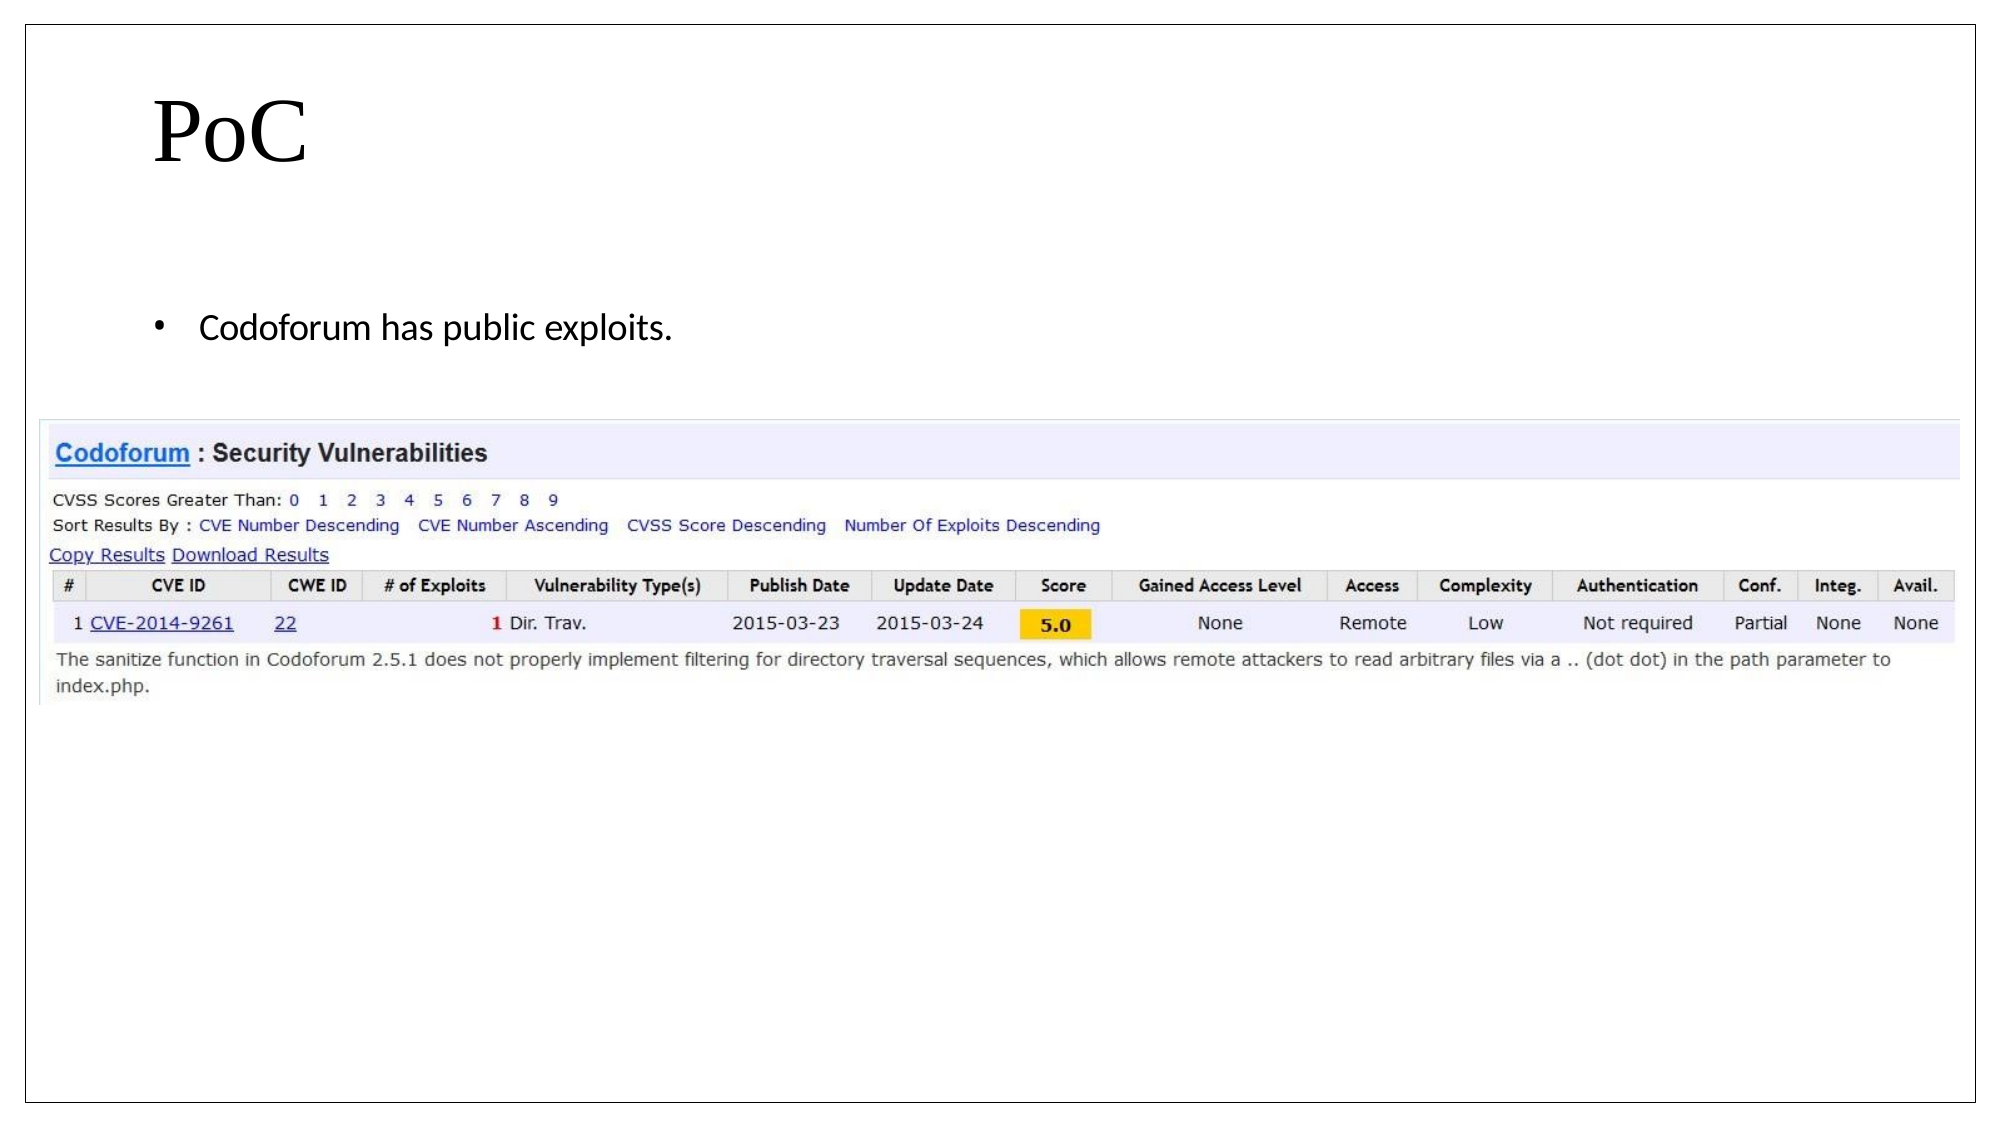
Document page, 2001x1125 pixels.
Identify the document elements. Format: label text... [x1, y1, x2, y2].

text_box Codoforum has public exploits. [150, 299, 675, 348]
text_box [25, 24, 1976, 1103]
picture [39, 419, 1961, 706]
